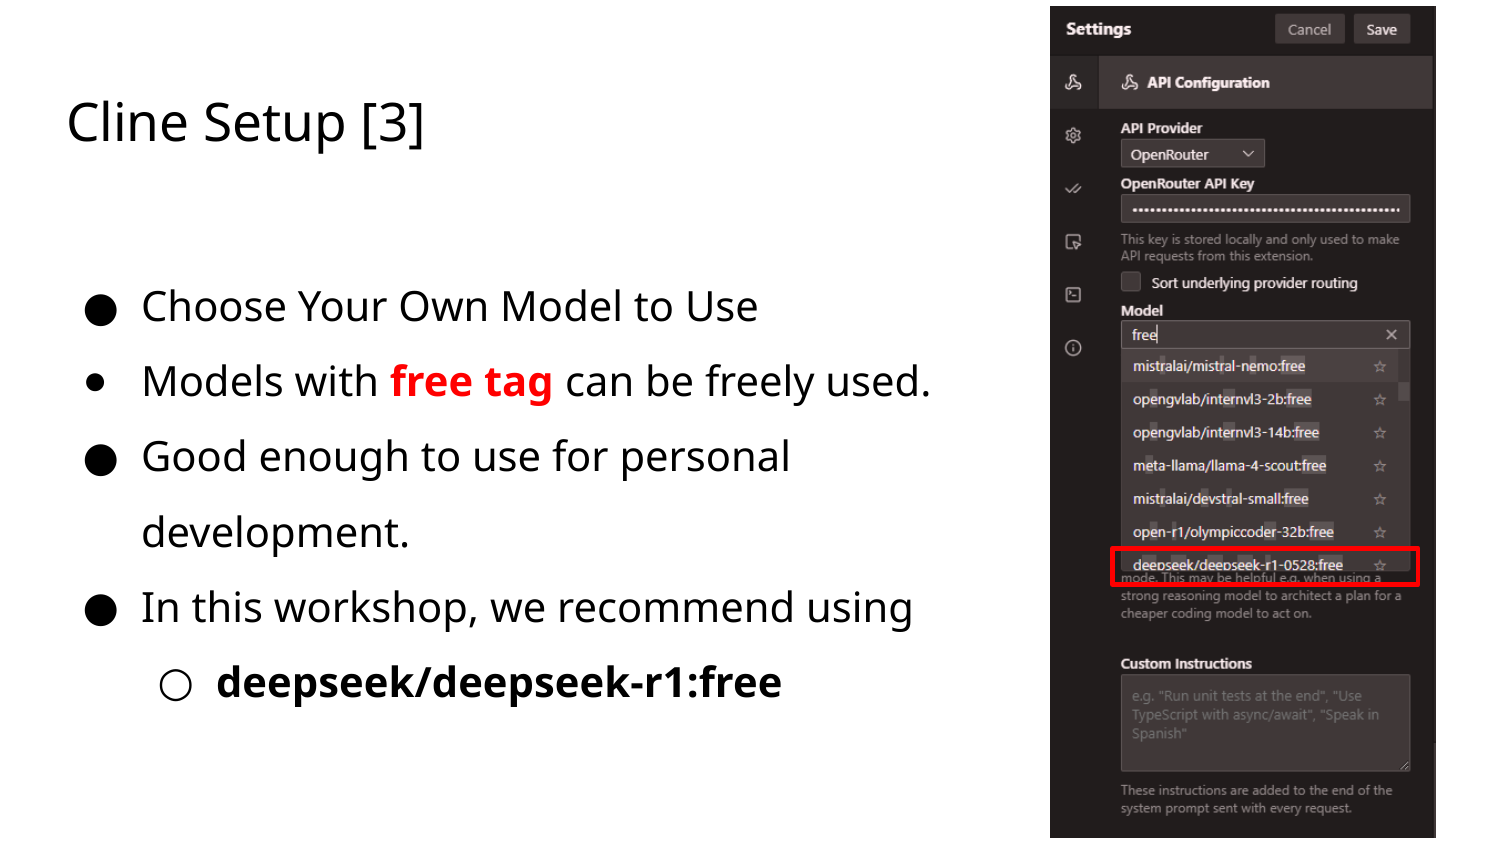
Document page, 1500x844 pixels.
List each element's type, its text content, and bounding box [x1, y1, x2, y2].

list Choose Your Own Model to Use Models with free tag can be freely used. Good enough to use for personal development. In this workshop, we recommend using deepseek/deepseek-r1:free [51, 239, 1035, 722]
picture [1050, 6, 1436, 838]
title Cline Setup [3] [1441, 72, 1449, 167]
title Cline Setup [3] [51, 72, 1045, 167]
